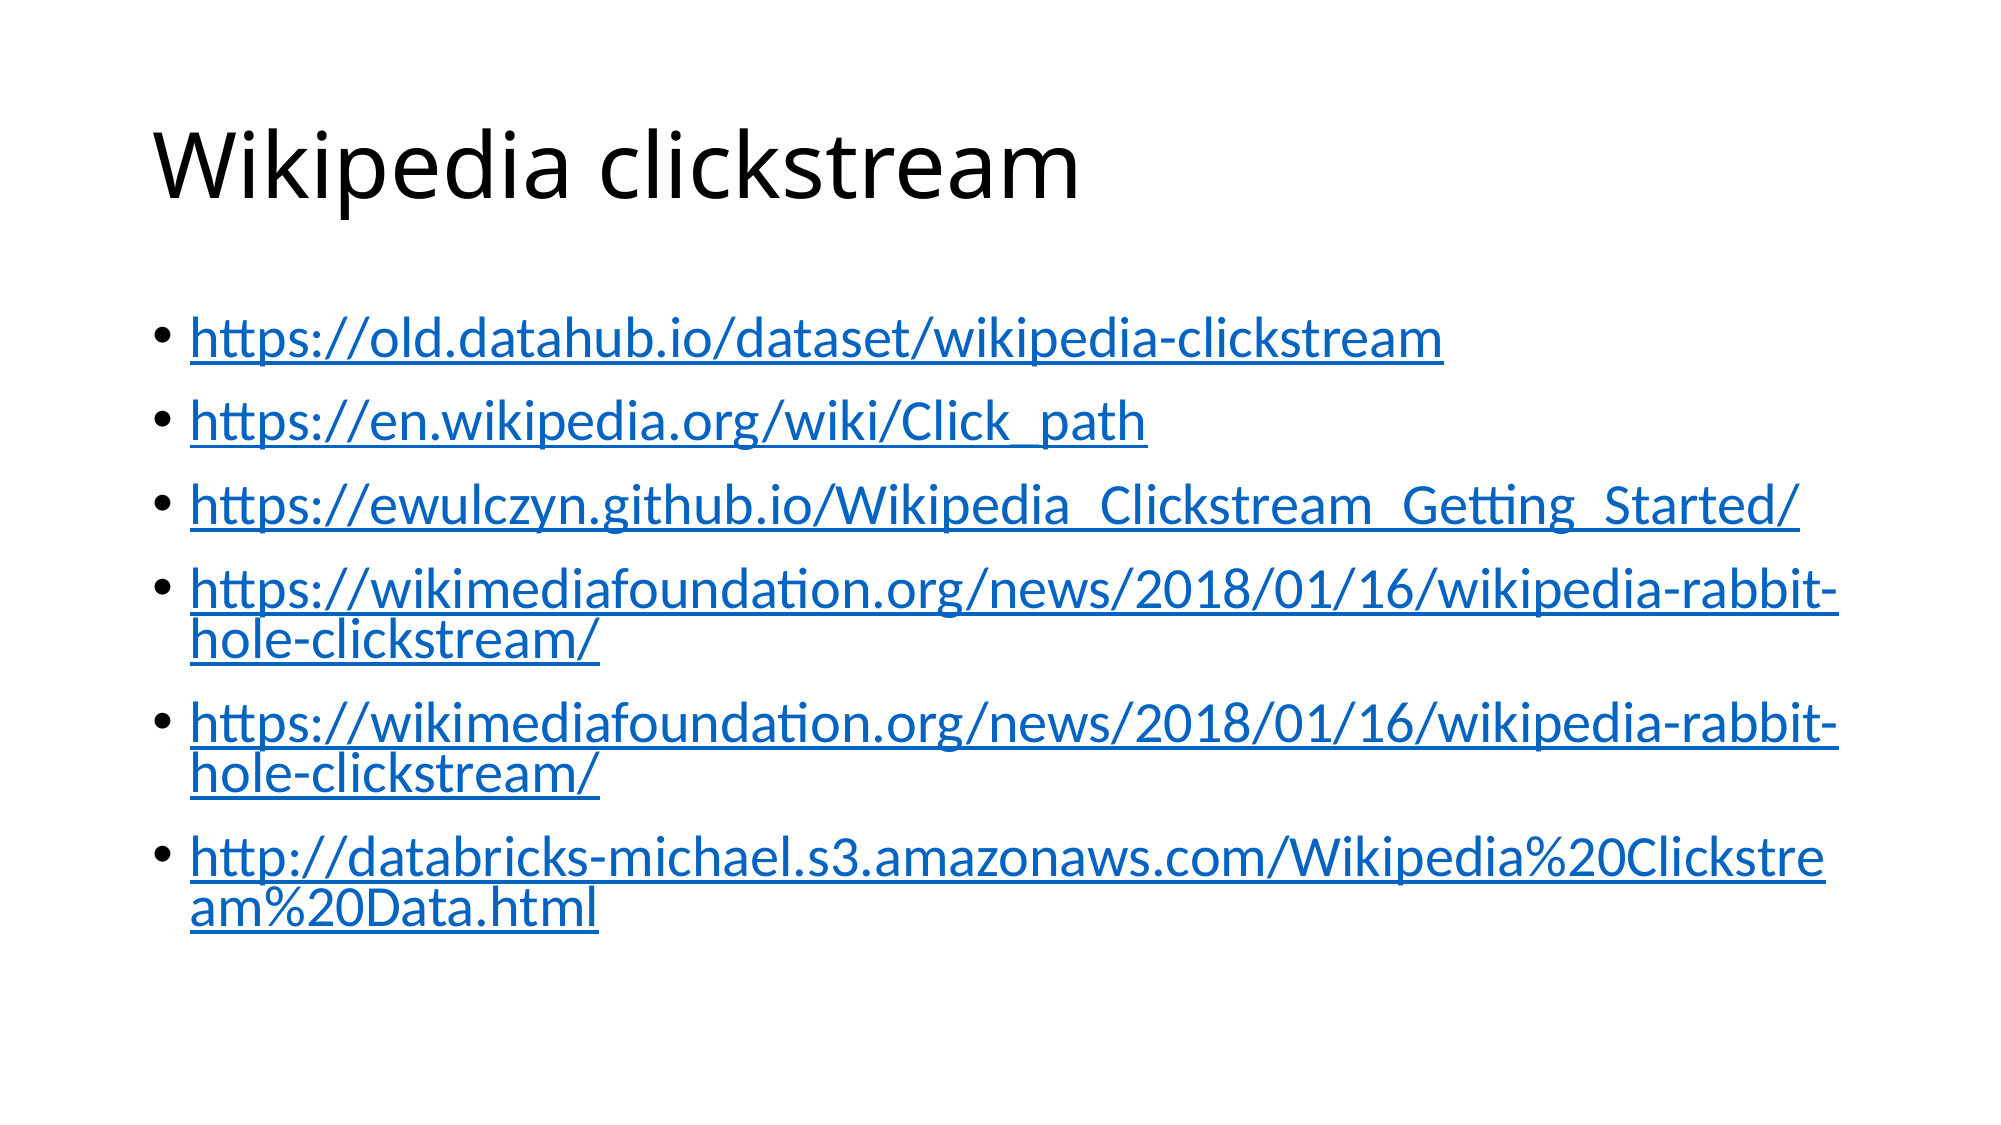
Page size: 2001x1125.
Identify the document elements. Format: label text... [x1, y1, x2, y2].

title Wikipedia clickstream [137, 59, 1863, 278]
list https://old.datahub.io/dataset/wikipedia-clickstream https://en.wikipedia.org/wiki/Click_path https://ewulczyn.github.io/Wikipedia_Clickstream_Getting_Started/ https://wikimediafoundation.org/news/2018/01/16/wikipedia-rabbit-hole-clickstream/ https://wikimediafoundation.org/news/2018/01/16/wikipedia-rabbit-hole-clickstream/ http://databricks-michael.s3.amazonaws.com/Wikipedia%20Clickstream%20Data.html [137, 299, 1863, 1014]
